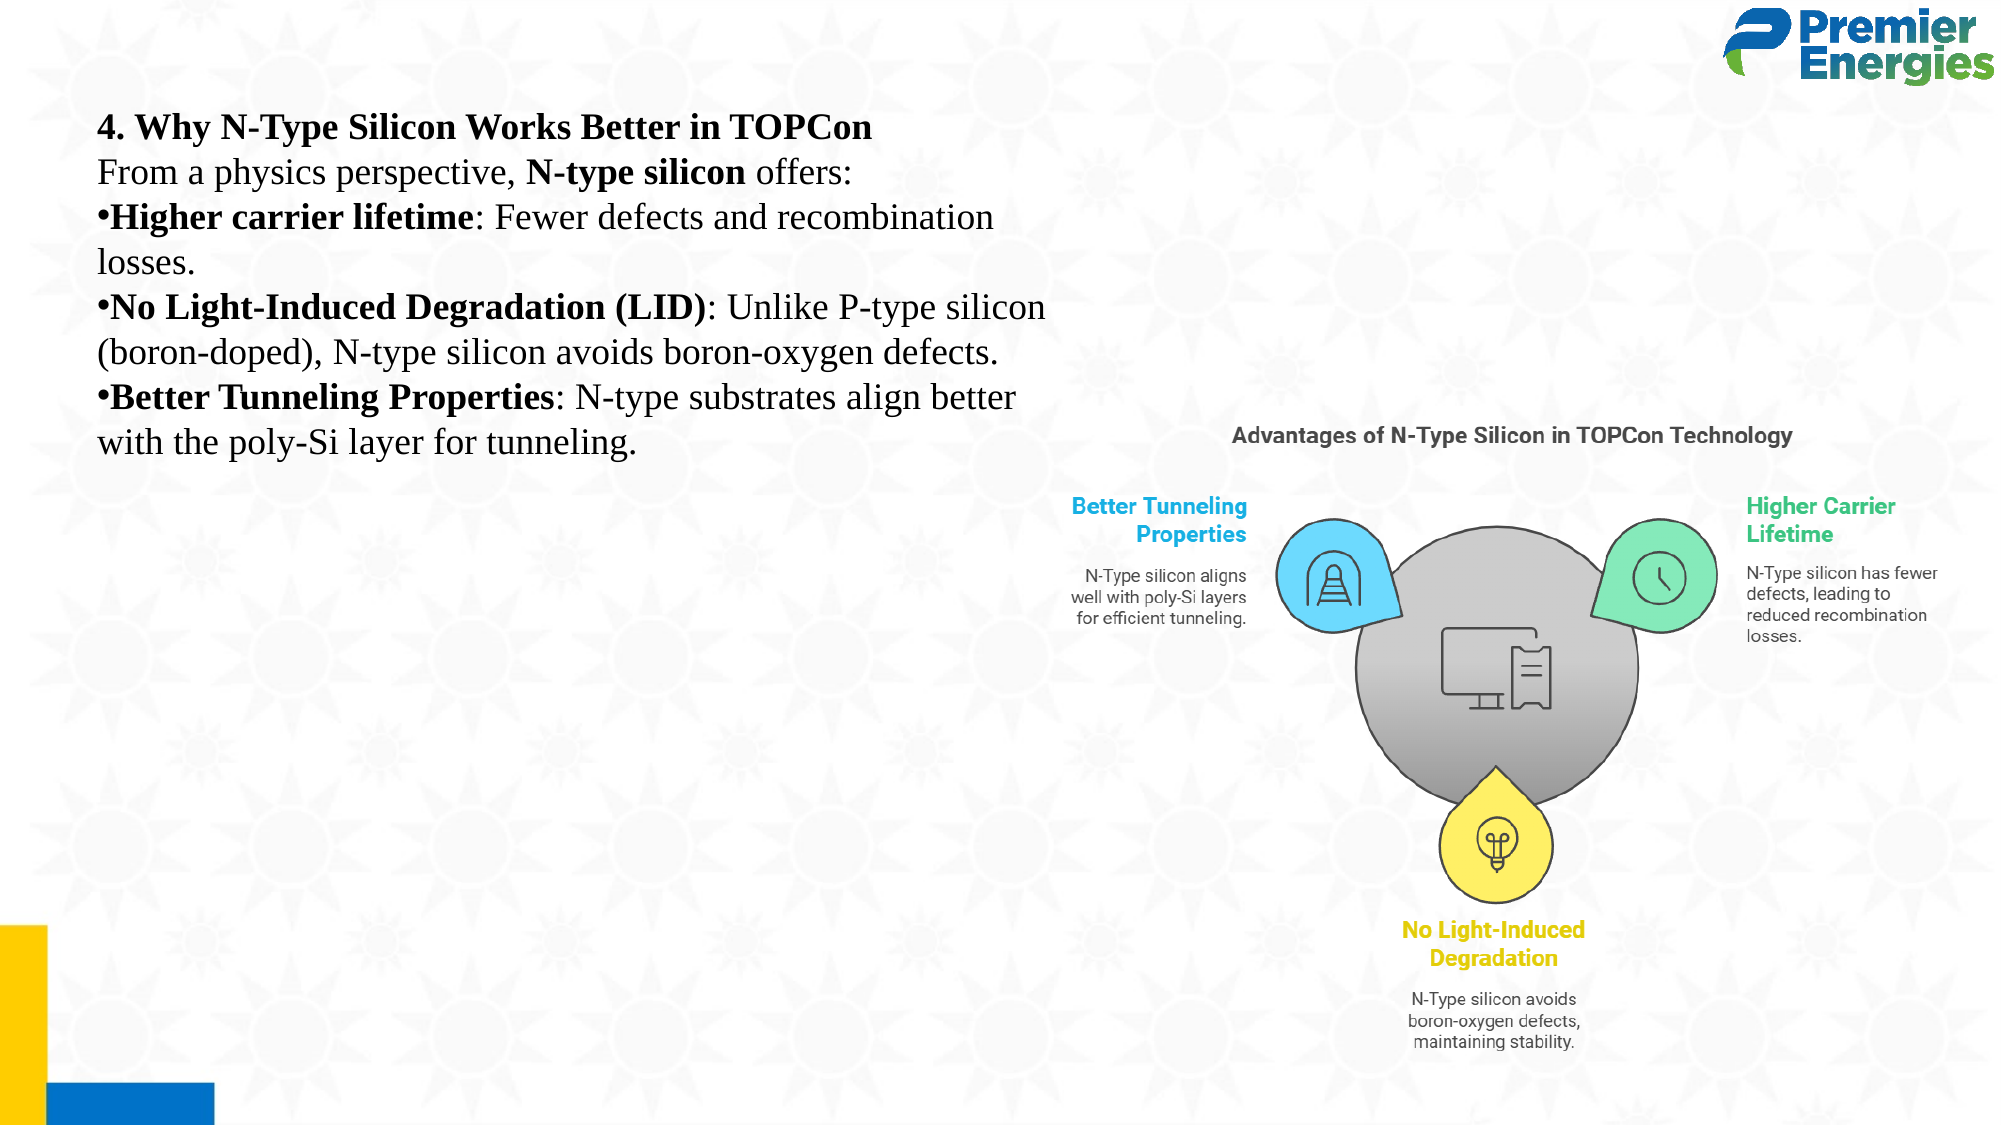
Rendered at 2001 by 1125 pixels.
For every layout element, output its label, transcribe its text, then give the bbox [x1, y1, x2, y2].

text_box 4. Why N-Type Silicon Works Better in TOPCon From a physics perspective, N-type silicon offers: Higher carrier lifetime: Fewer defects and recombination losses. No Light-Induced Degradation (LID): Unlike P-type silicon (boron-doped), N-type silicon avoids boron-oxygen defects. Better Tunneling Properties: N-type substrates align better with the poly-Si layer for tunneling. [82, 94, 1083, 470]
picture [0, 0, 2001, 1125]
